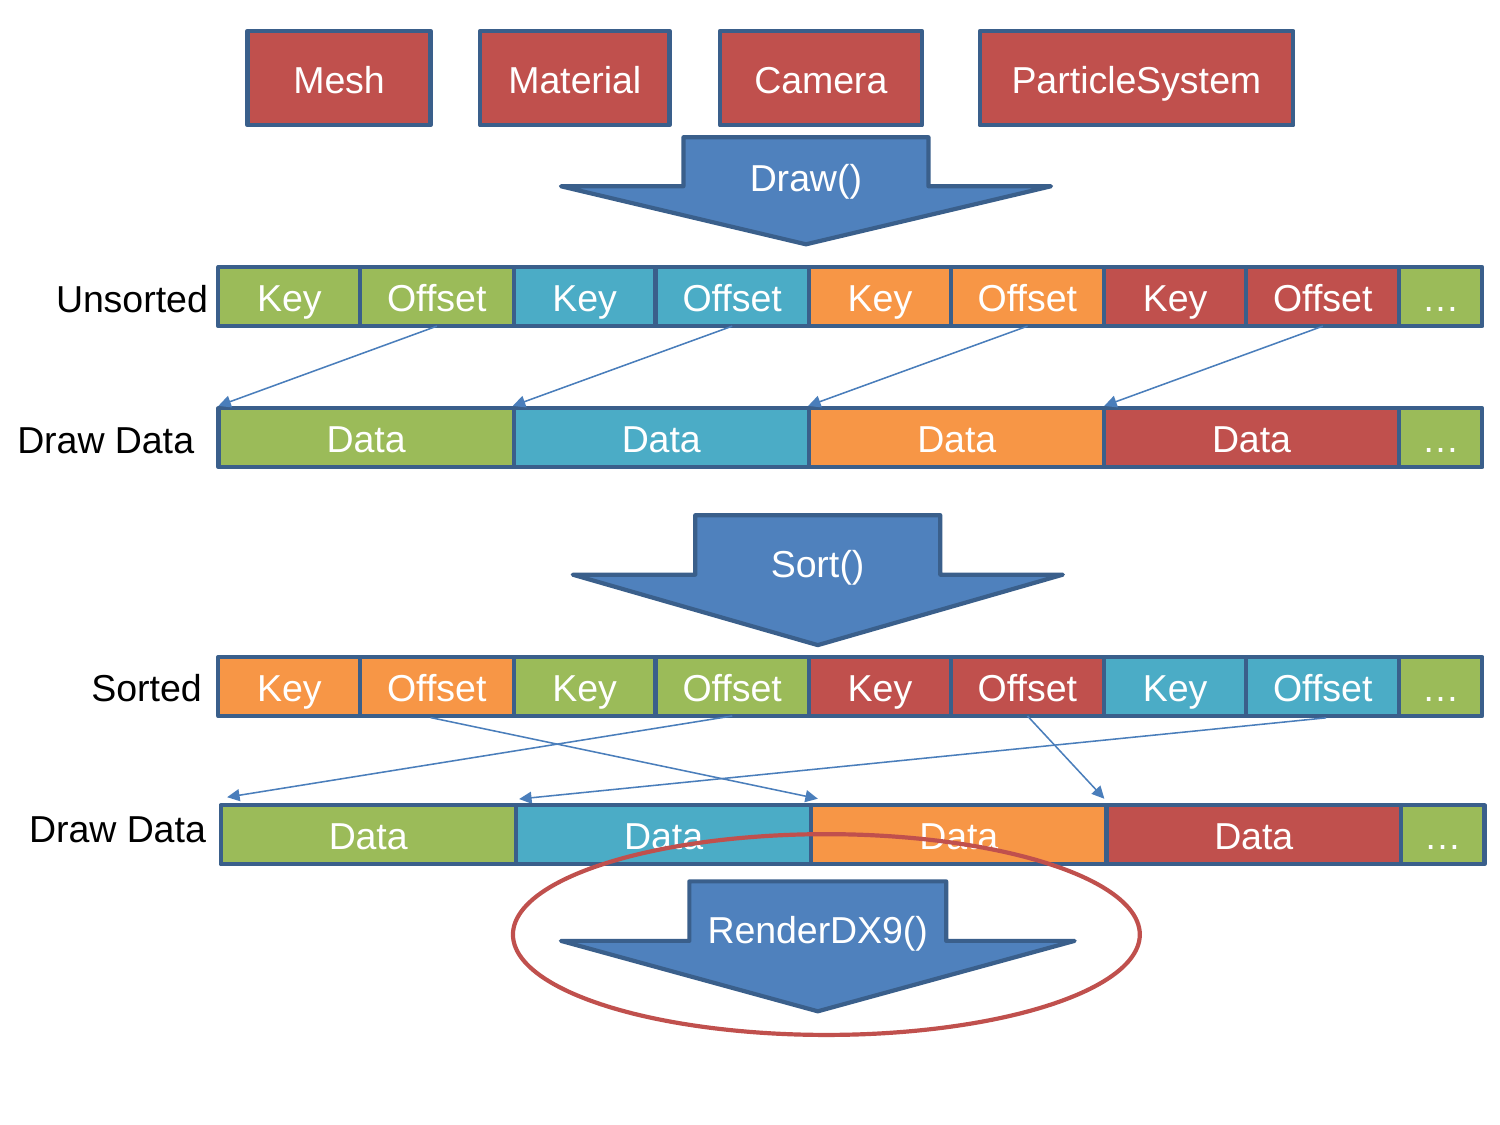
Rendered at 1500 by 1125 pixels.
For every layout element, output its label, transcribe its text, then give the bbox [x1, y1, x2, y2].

text_box Key [216, 265, 358, 326]
text_box … [1399, 803, 1487, 866]
text_box Draw Data [14, 797, 231, 857]
text_box Offset [358, 265, 512, 328]
text_box Offset [653, 655, 807, 714]
text_box Material [478, 29, 672, 127]
text_box Draw() [558, 135, 1054, 247]
text_box Sort() [570, 513, 1065, 648]
text_box Key [512, 265, 653, 325]
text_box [512, 326, 733, 407]
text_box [218, 326, 438, 407]
text_box Draw Data [2, 408, 216, 469]
text_box Data [219, 806, 514, 866]
text_box Data [1102, 406, 1397, 469]
text_box … [1397, 406, 1484, 469]
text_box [807, 326, 1028, 407]
text_box Sorted [76, 656, 234, 717]
text_box Offset [358, 655, 512, 714]
text_box Key [1102, 655, 1244, 716]
text_box [510, 832, 1142, 1038]
text_box … [1397, 265, 1484, 328]
text_box Data [216, 406, 512, 469]
text_box Data [512, 406, 807, 469]
text_box Mesh [245, 29, 433, 127]
text_box Data [1109, 803, 1399, 866]
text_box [518, 717, 1327, 800]
text_box Key [1102, 265, 1244, 326]
text_box Key [807, 655, 949, 716]
text_box Offset [949, 655, 1102, 716]
text_box Key [512, 655, 653, 713]
text_box … [1397, 655, 1484, 718]
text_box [226, 715, 733, 798]
text_box Data [807, 406, 1102, 469]
text_box Data [809, 808, 1109, 866]
text_box Offset [653, 265, 807, 328]
text_box ParticleSystem [978, 29, 1295, 127]
text_box Unsorted [41, 267, 216, 327]
text_box Offset [1244, 655, 1397, 718]
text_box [1104, 326, 1324, 407]
text_box Camera [718, 29, 924, 127]
text_box Offset [1244, 265, 1397, 328]
text_box Key [216, 655, 358, 714]
text_box Key [807, 265, 949, 325]
text_box Offset [949, 265, 1102, 328]
text_box Data [514, 808, 809, 866]
